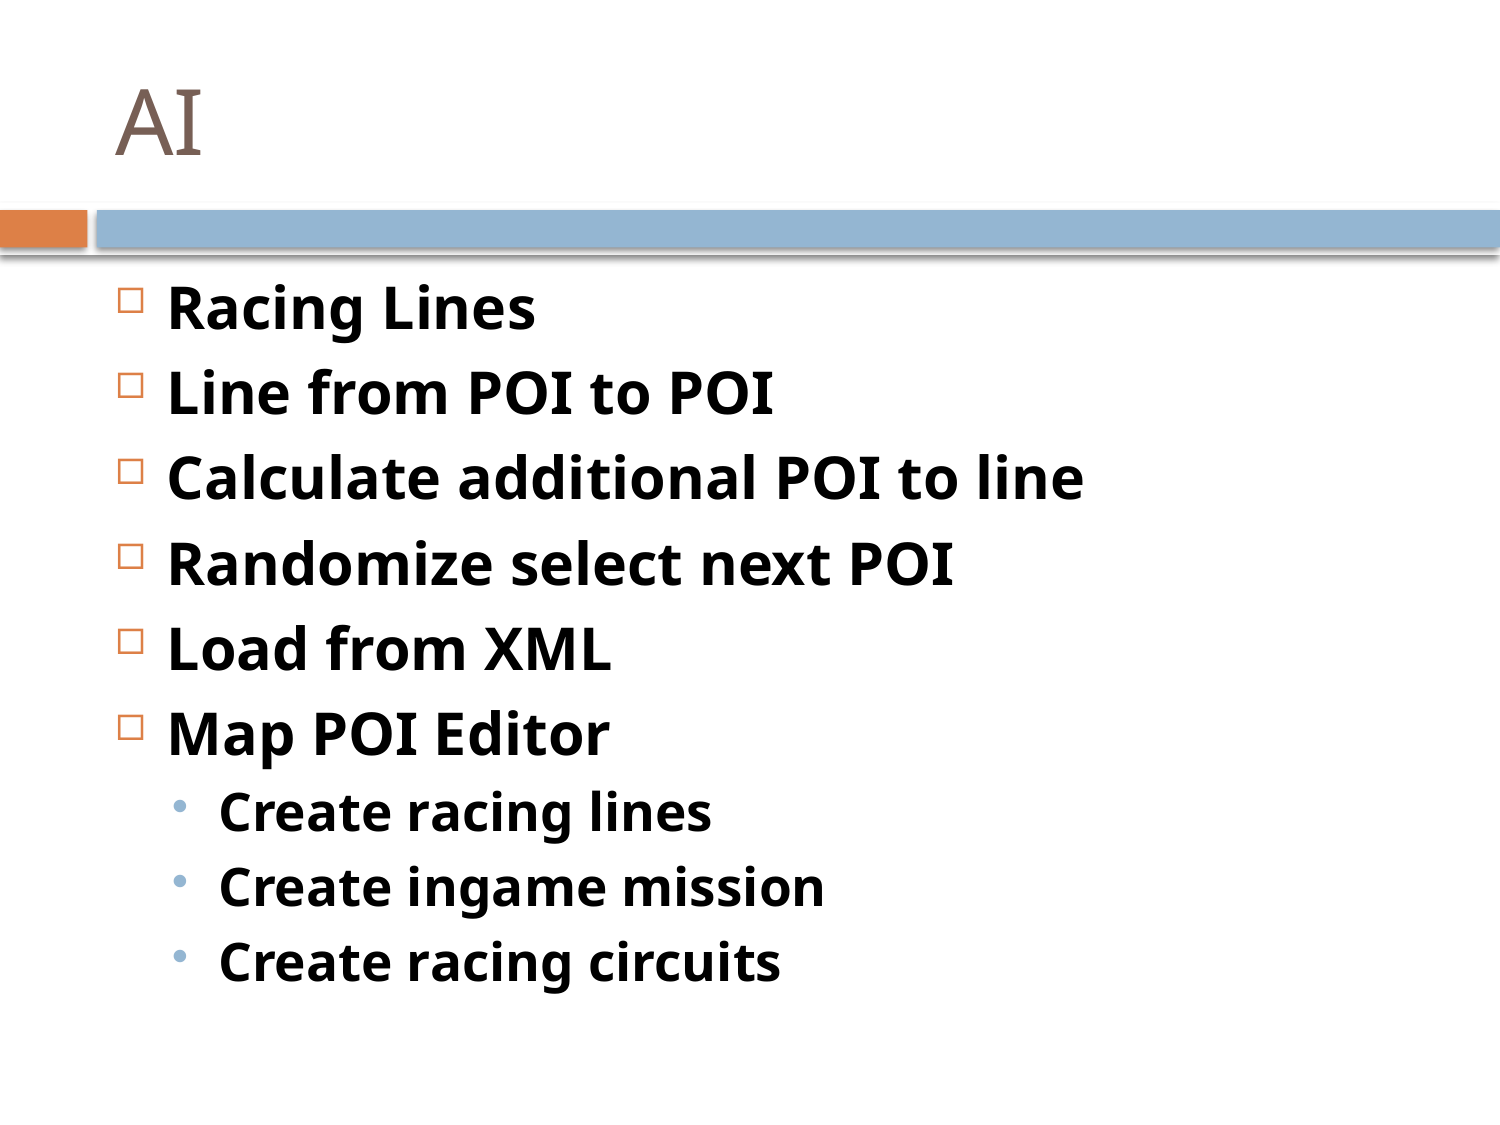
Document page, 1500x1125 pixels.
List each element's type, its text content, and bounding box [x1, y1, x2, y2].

list Racing Lines Line from POI to POI Calculate additional POI to line Randomize select next POI Load from XML Map POI Editor Create racing lines Create ingame mission Create racing circuits [100, 262, 1438, 1000]
title AI [100, 37, 1438, 200]
